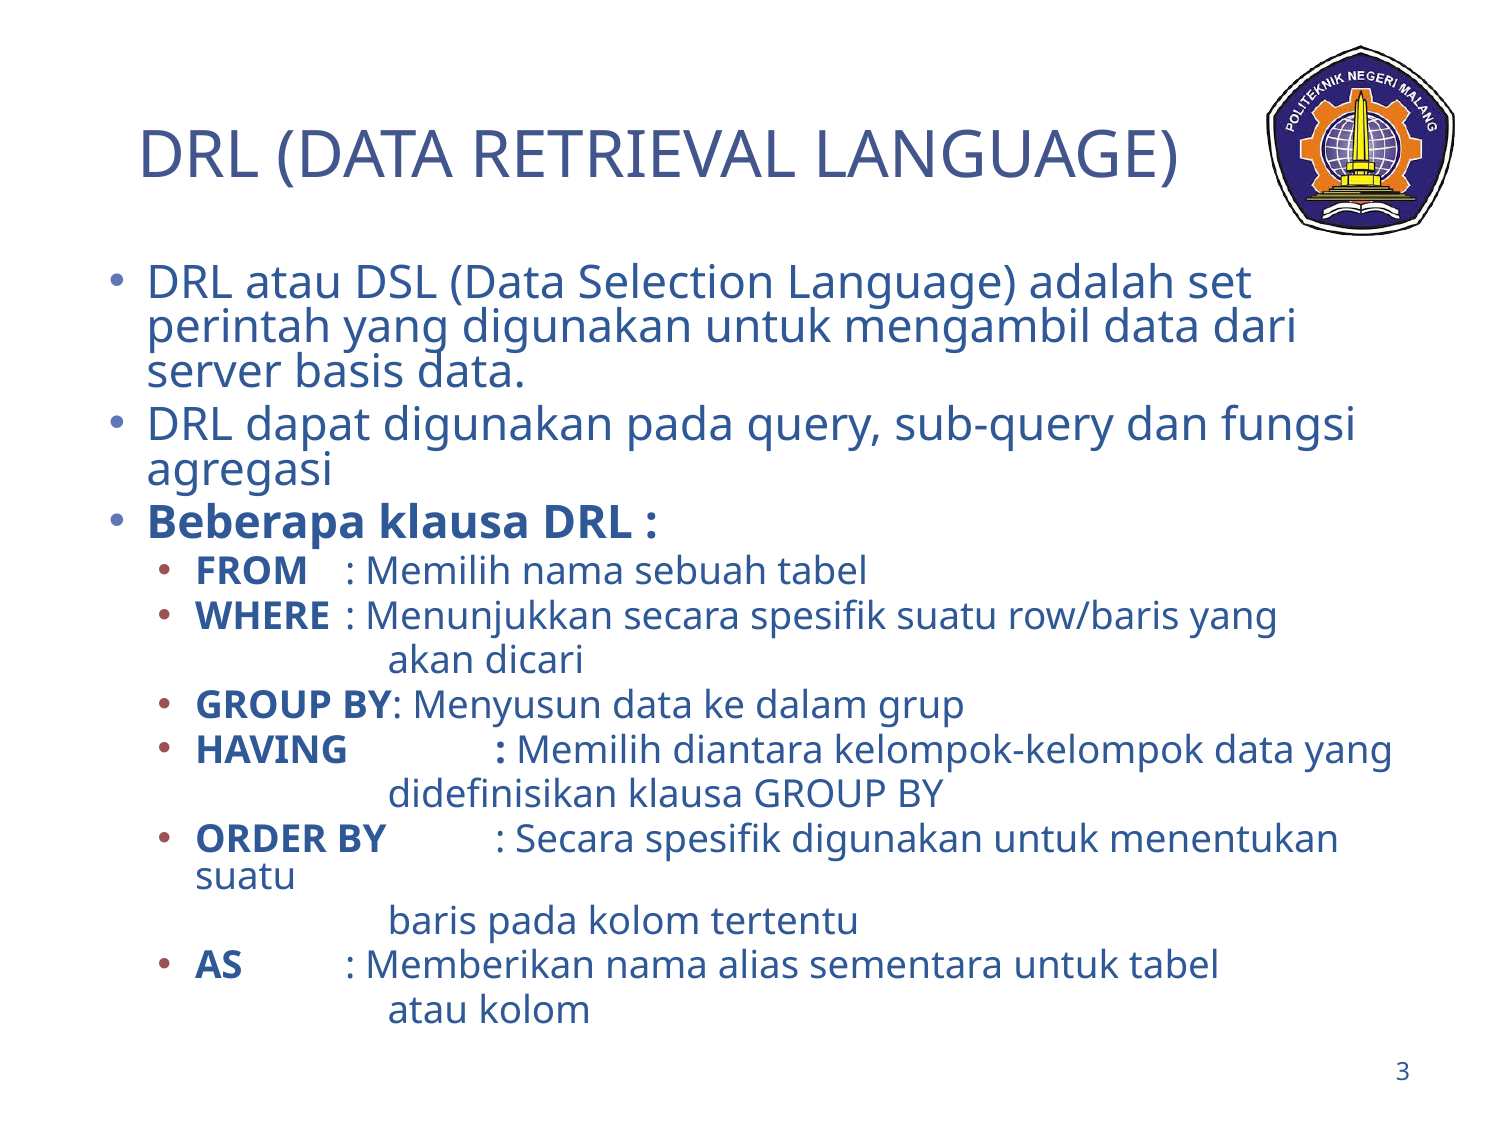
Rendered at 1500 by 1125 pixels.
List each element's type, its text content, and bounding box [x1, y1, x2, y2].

picture [1266, 45, 1455, 236]
title DRL (DATA RETRIEVAL LANGUAGE) [69, 66, 1247, 236]
slide_number 3 [1074, 1042, 1425, 1103]
list DRL atau DSL (Data Selection Language) adalah set perintah yang digunakan untuk mengambil data dari server basis data. DRL dapat digunakan pada query, sub-query dan fungsi agregasi Beberapa klausa DRL : FROM : Memilih nama sebuah tabel WHERE : Menunjukkan secara spesifik suatu row/baris yang akan dicari GROUP BY: Menyusun data ke dalam grup HAVING : Memilih diantara kelompok-kelompok data yang didefinisikan klausa GROUP BY ORDER BY : Secara spesifik digunakan untuk menentukan suatu baris pada kolom tertentu AS : Memberikan nama alias sementara untuk tabel atau kolom [75, 255, 1425, 1094]
